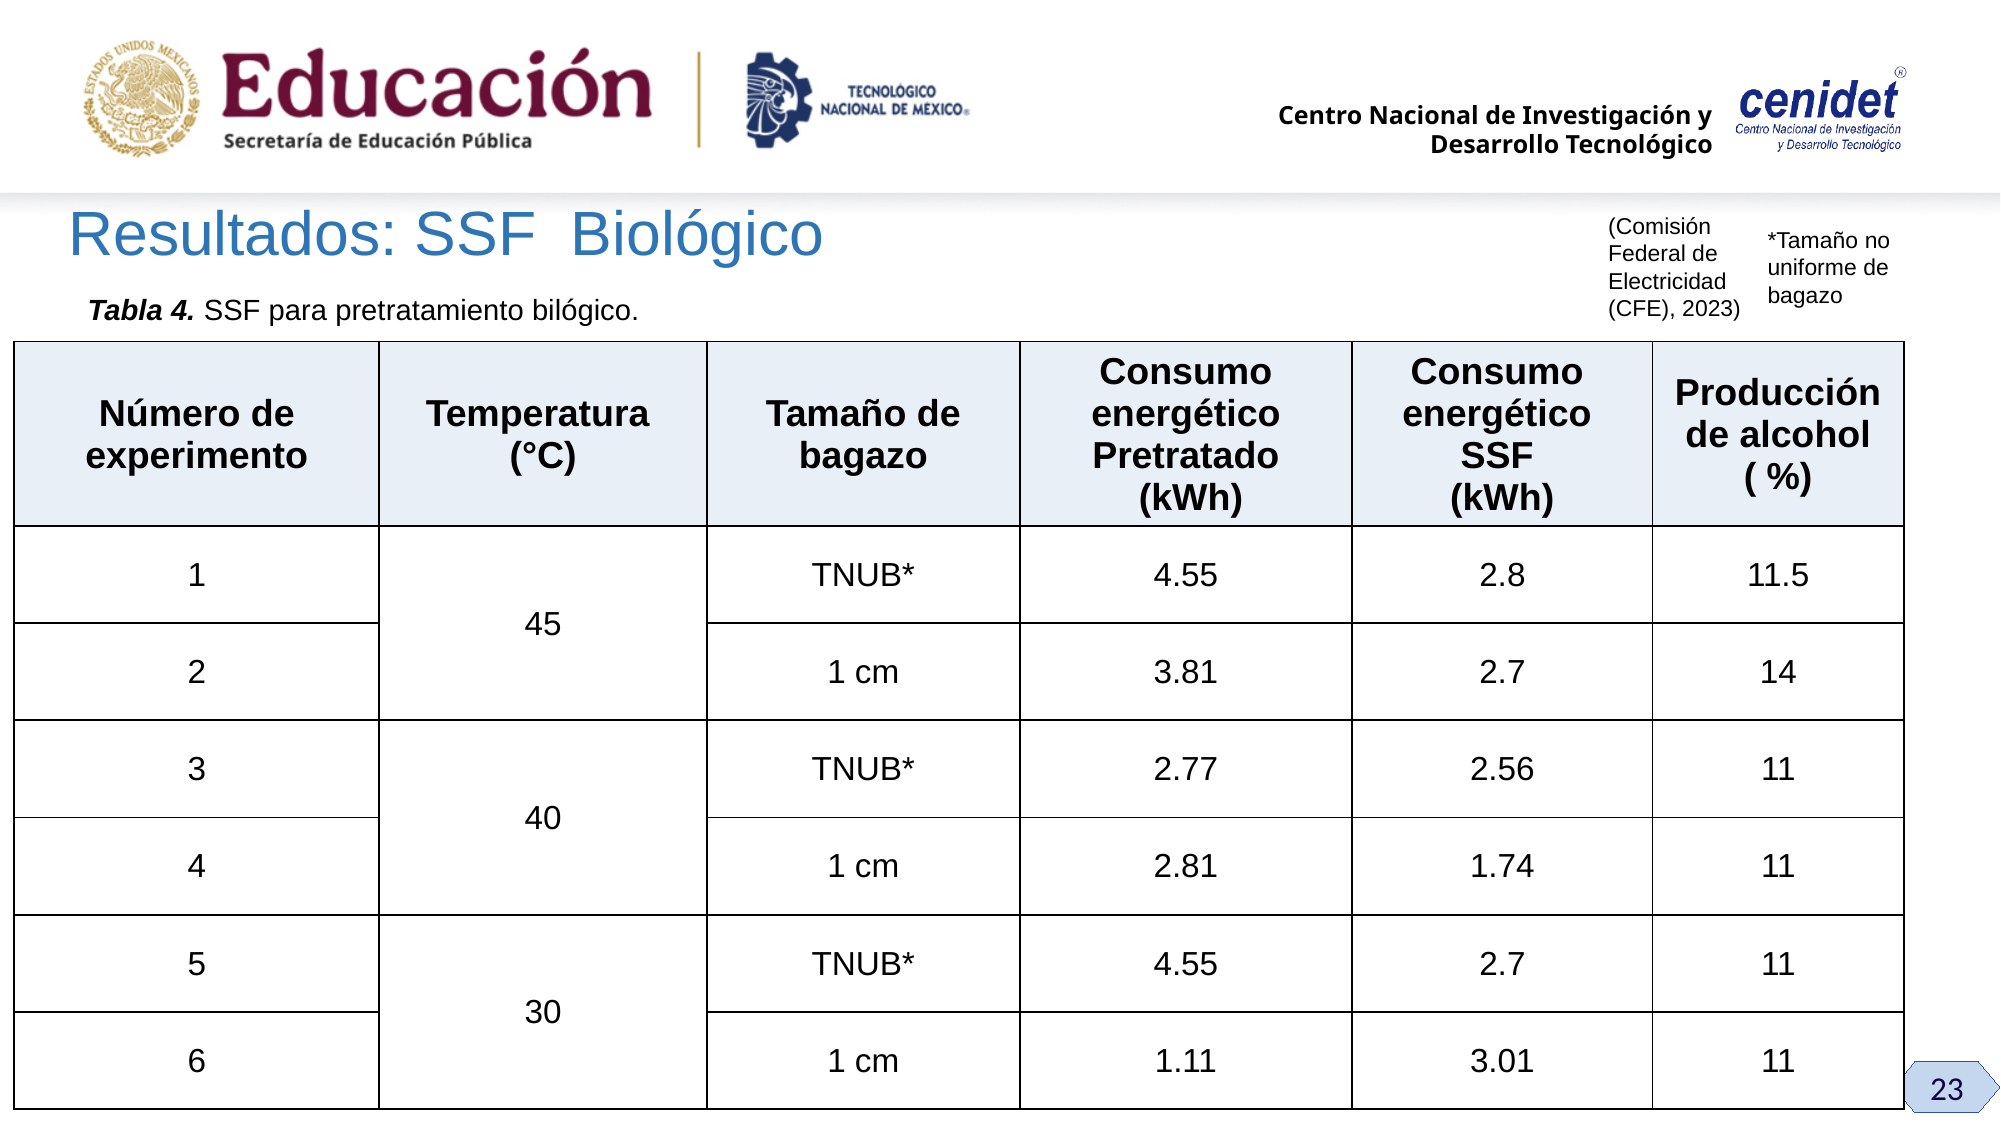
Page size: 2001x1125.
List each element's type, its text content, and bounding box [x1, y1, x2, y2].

table_cell 1 cm [708, 1013, 1019, 1108]
table_cell 5 [15, 916, 378, 1011]
table_header Número de experimento [15, 342, 378, 525]
table_cell 3 [15, 721, 378, 817]
table_cell 11 [1653, 721, 1903, 817]
table_cell 1 cm [708, 818, 1019, 914]
table_cell 45 [380, 527, 706, 719]
text_box Resultados: SSF Biológico [53, 163, 1986, 308]
text_box *Tamaño no uniforme de bagazo [1779, 308, 1927, 315]
table_header Tamaño de bagazo [708, 342, 1019, 525]
table_cell 11 [1653, 916, 1903, 1011]
slide_number 23 [1905, 1061, 2000, 1113]
table_cell 2.77 [1021, 721, 1351, 817]
table_cell TNUB* [708, 721, 1019, 817]
text_box Centro Nacional de Investigación y Desarrollo Tecnológico [1177, 91, 1727, 163]
text_box Tabla 4. SSF para pretratamiento bilógico. [72, 308, 965, 334]
table_cell 1.74 [1353, 818, 1652, 914]
table_cell 2.81 [1021, 818, 1351, 914]
table_cell 1.11 [1021, 1013, 1351, 1108]
table_cell 2.56 [1353, 721, 1652, 817]
table_cell 2.7 [1353, 624, 1652, 719]
table_cell 2 [15, 624, 378, 719]
table_cell 14 [1653, 624, 1903, 719]
text_box (Comisión Federal de Electricidad (CFE), 2023) [1593, 308, 1779, 329]
table_cell 30 [380, 916, 706, 1108]
table_cell 40 [380, 721, 706, 914]
table_header Temperatura (°C) [380, 342, 706, 525]
table_cell 4.55 [1021, 527, 1351, 622]
table_cell TNUB* [708, 916, 1019, 1011]
table_header Consumo energético Pretratado (kWh) [1021, 342, 1351, 525]
table_cell 11 [1653, 818, 1903, 914]
table_cell 11.5 [1653, 527, 1903, 622]
table_cell 4.55 [1021, 916, 1351, 1011]
table_cell 2.7 [1353, 916, 1652, 1011]
table_cell 11 [1653, 1013, 1903, 1108]
table_header Consumo energético SSF (kWh) [1353, 342, 1652, 525]
table_cell 2.8 [1353, 527, 1652, 622]
table_cell 3.81 [1021, 624, 1351, 719]
table_cell 1 [15, 527, 378, 622]
table_cell 1 cm [708, 624, 1019, 719]
table_cell 4 [15, 818, 378, 914]
table_header Producción de alcohol ( %) [1653, 342, 1903, 525]
table_cell 6 [15, 1013, 378, 1108]
picture [0, 0, 2001, 1125]
table_cell 3.01 [1353, 1013, 1652, 1108]
table_cell TNUB* [708, 527, 1019, 622]
